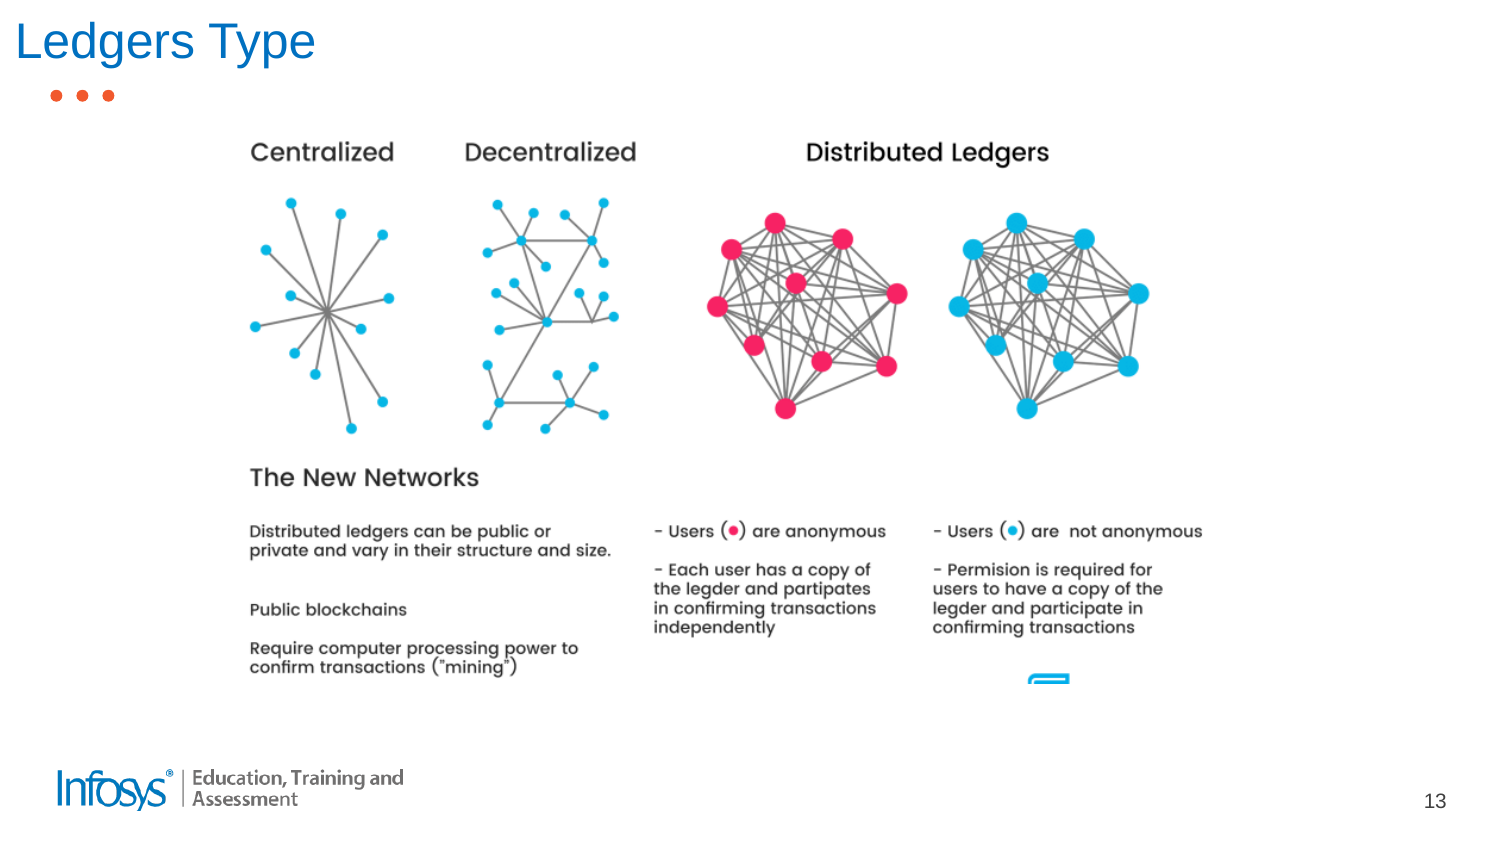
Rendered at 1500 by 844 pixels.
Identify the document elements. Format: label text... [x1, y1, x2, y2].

picture [49, 761, 410, 811]
picture [1031, 678, 1065, 684]
title Ledgers Type [0, 0, 1431, 76]
slide_number 13 [1384, 780, 1462, 826]
picture [243, 132, 1258, 684]
